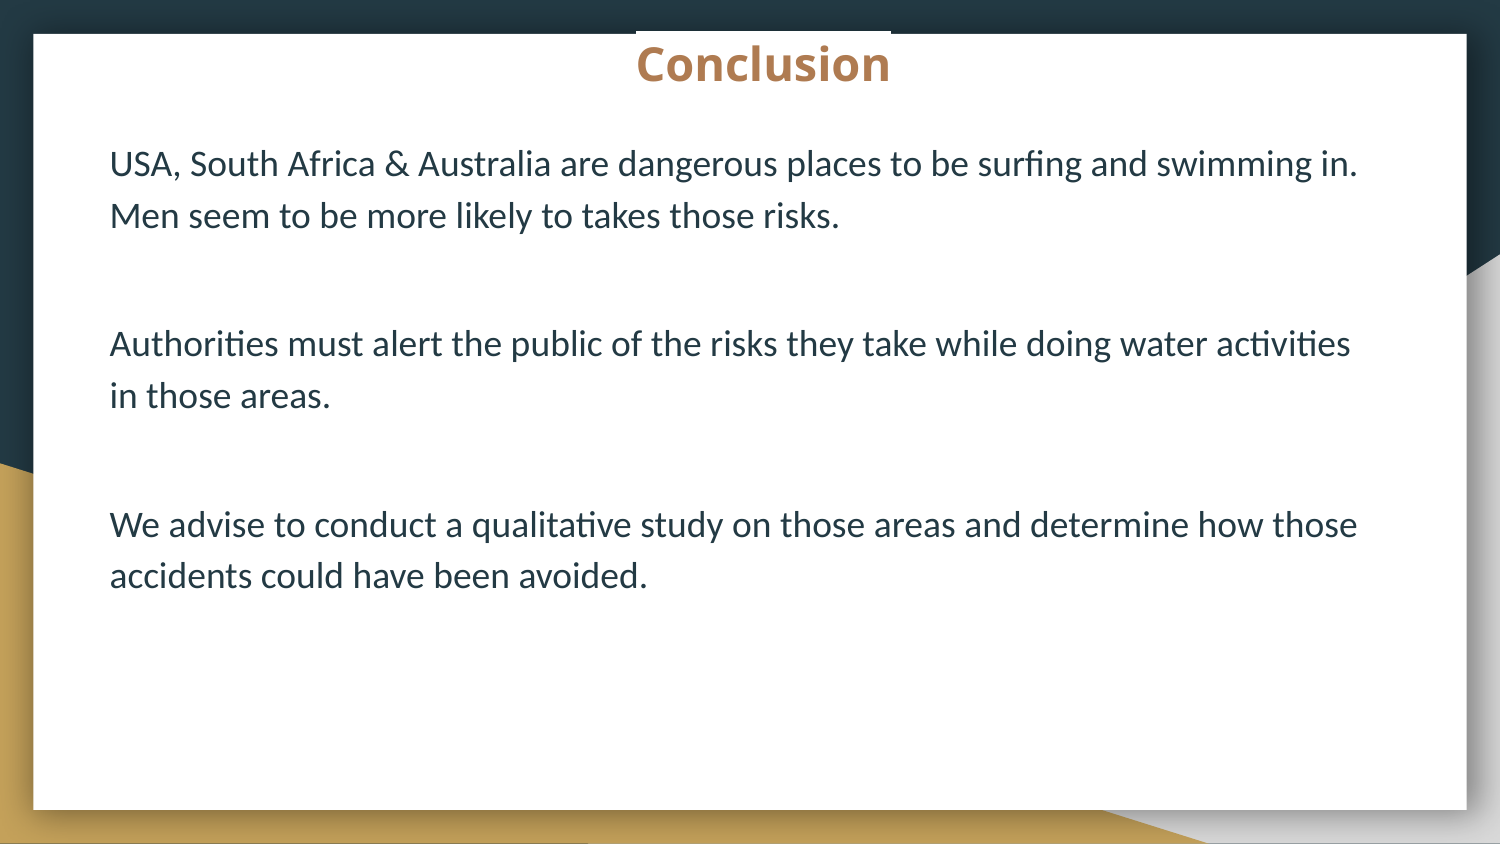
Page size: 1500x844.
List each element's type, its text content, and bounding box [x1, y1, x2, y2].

text_box USA, South Africa & Australia are dangerous places to be surfing and swimming in. Men seem to be more likely to takes those risks. Authorities must alert the public of the risks they take while doing water activities in those areas. We advise to conduct a qualitative study on those areas and determine how those accidents could have been avoided. [94, 117, 1399, 612]
title Conclusion [462, 19, 1065, 114]
